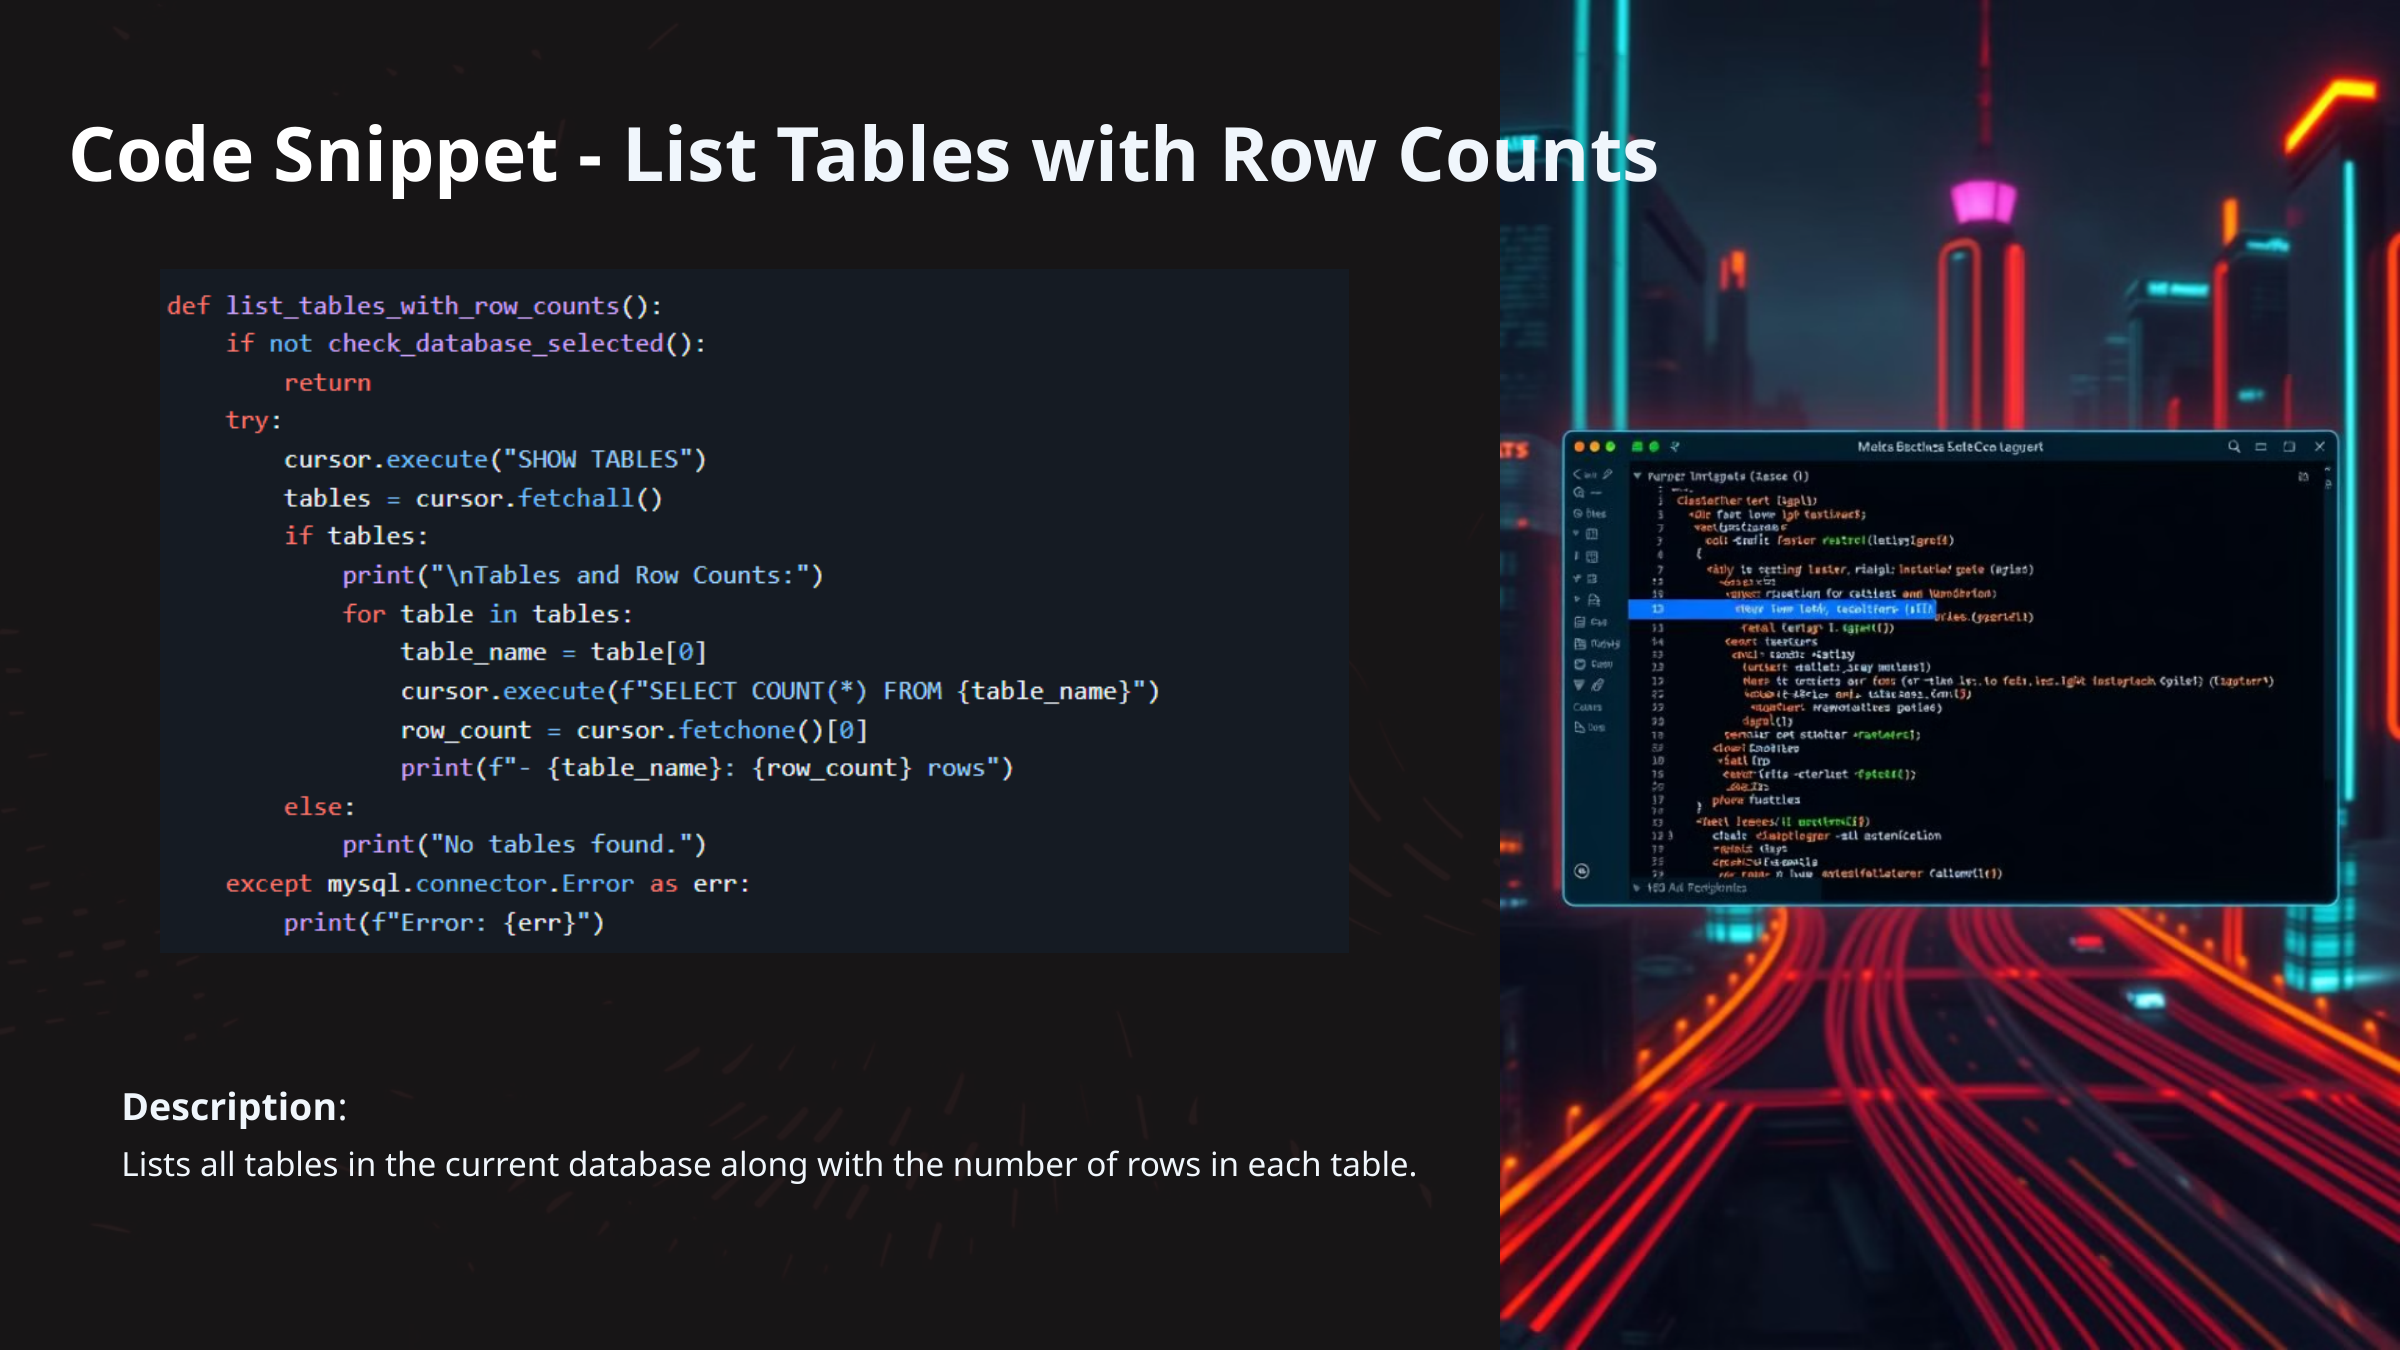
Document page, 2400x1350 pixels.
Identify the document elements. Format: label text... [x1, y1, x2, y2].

text_box Code Snippet - List Tables with Row Counts [68, 100, 1499, 198]
picture [1499, 0, 2400, 1350]
picture [160, 269, 1349, 953]
text_box Description: Lists all tables in the current database along with the number of rows in each table. [121, 1072, 1442, 1240]
